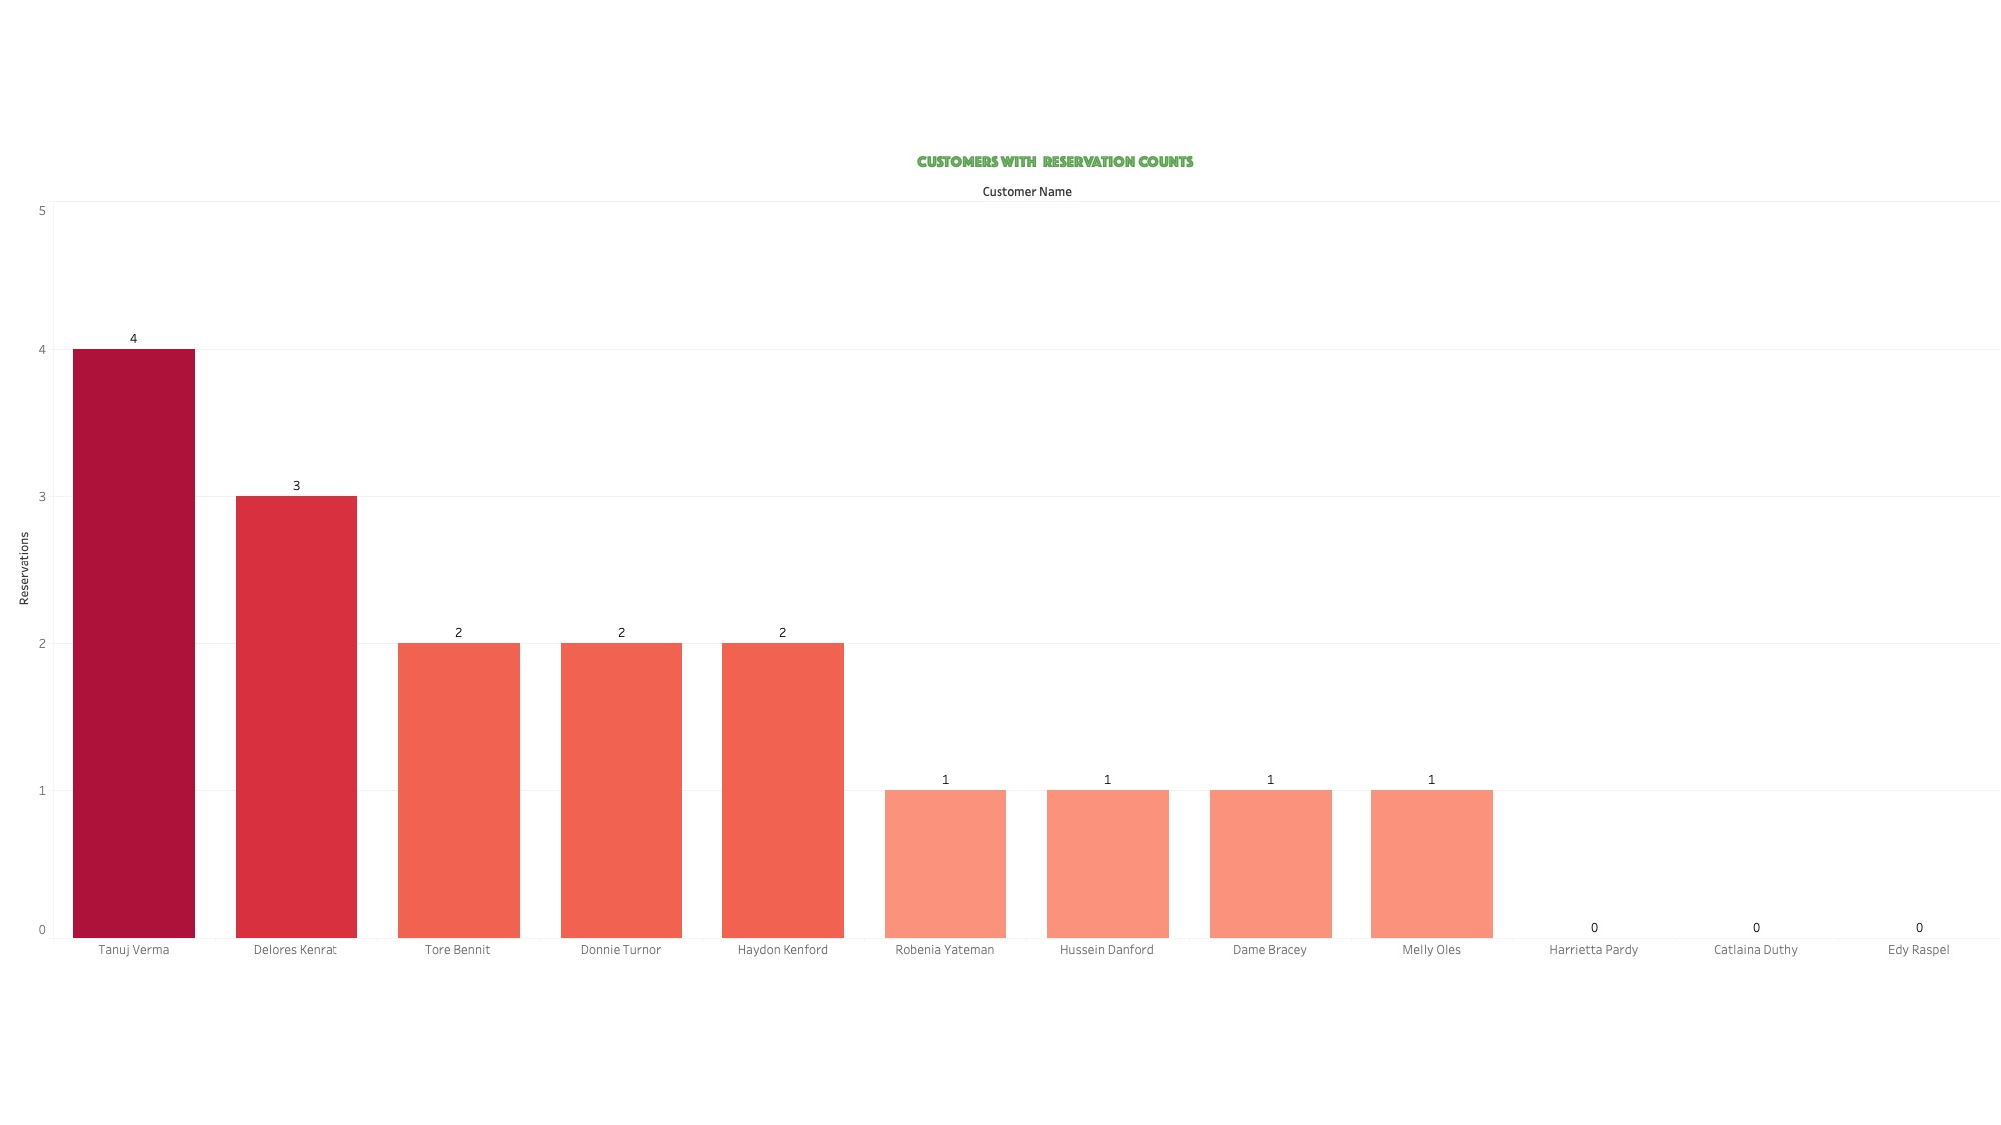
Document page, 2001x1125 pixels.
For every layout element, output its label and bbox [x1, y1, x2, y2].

list [0, 145, 2000, 979]
